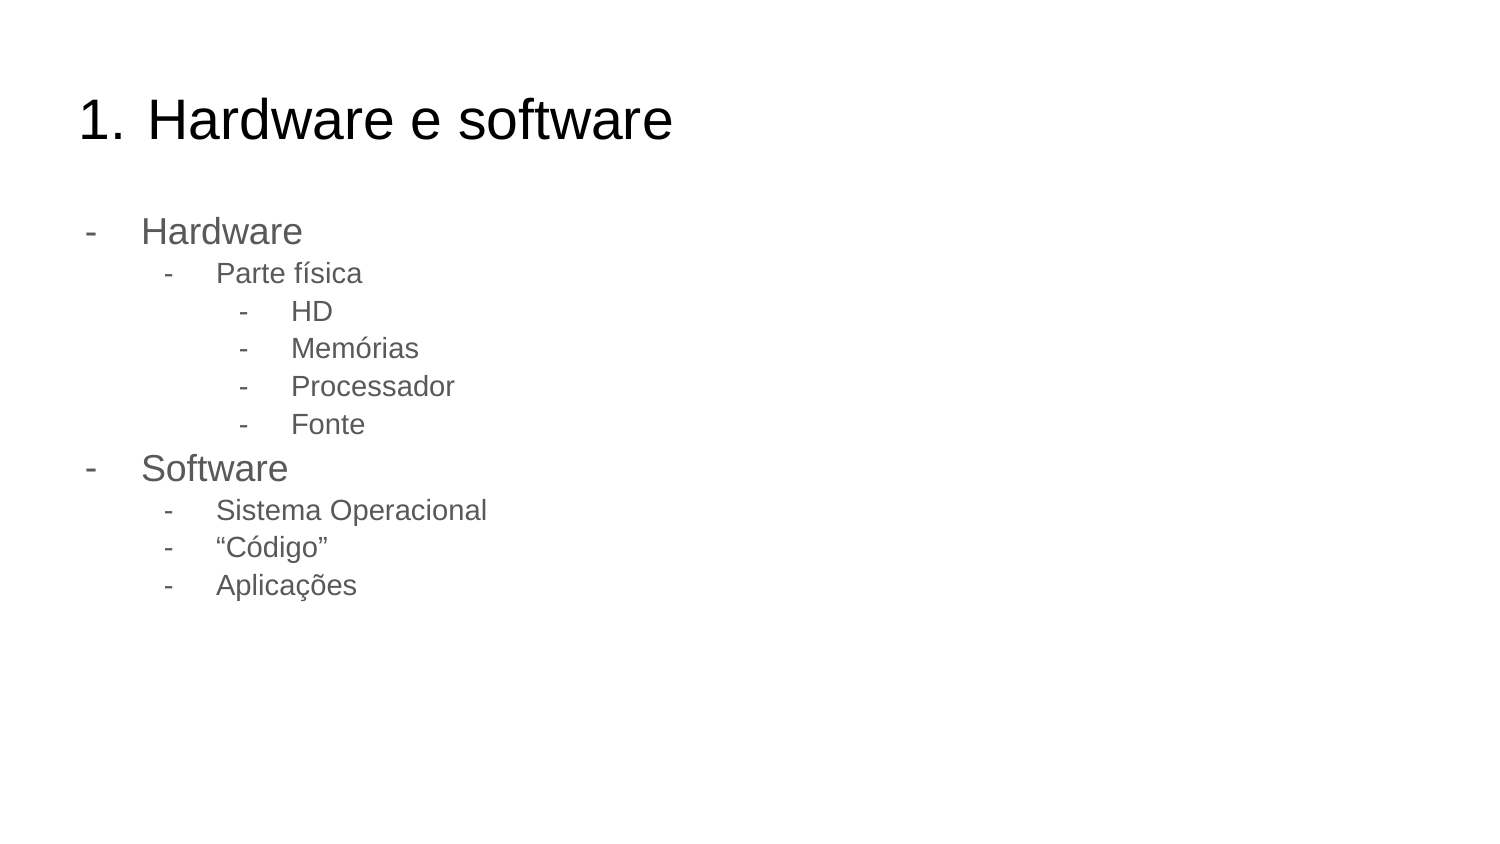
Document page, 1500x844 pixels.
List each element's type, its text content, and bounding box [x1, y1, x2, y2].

list Hardware Parte física HD Memórias Processador Fonte Software Sistema Operacional “Código” Aplicações [51, 189, 1379, 750]
title Hardware e software [51, 72, 1449, 167]
